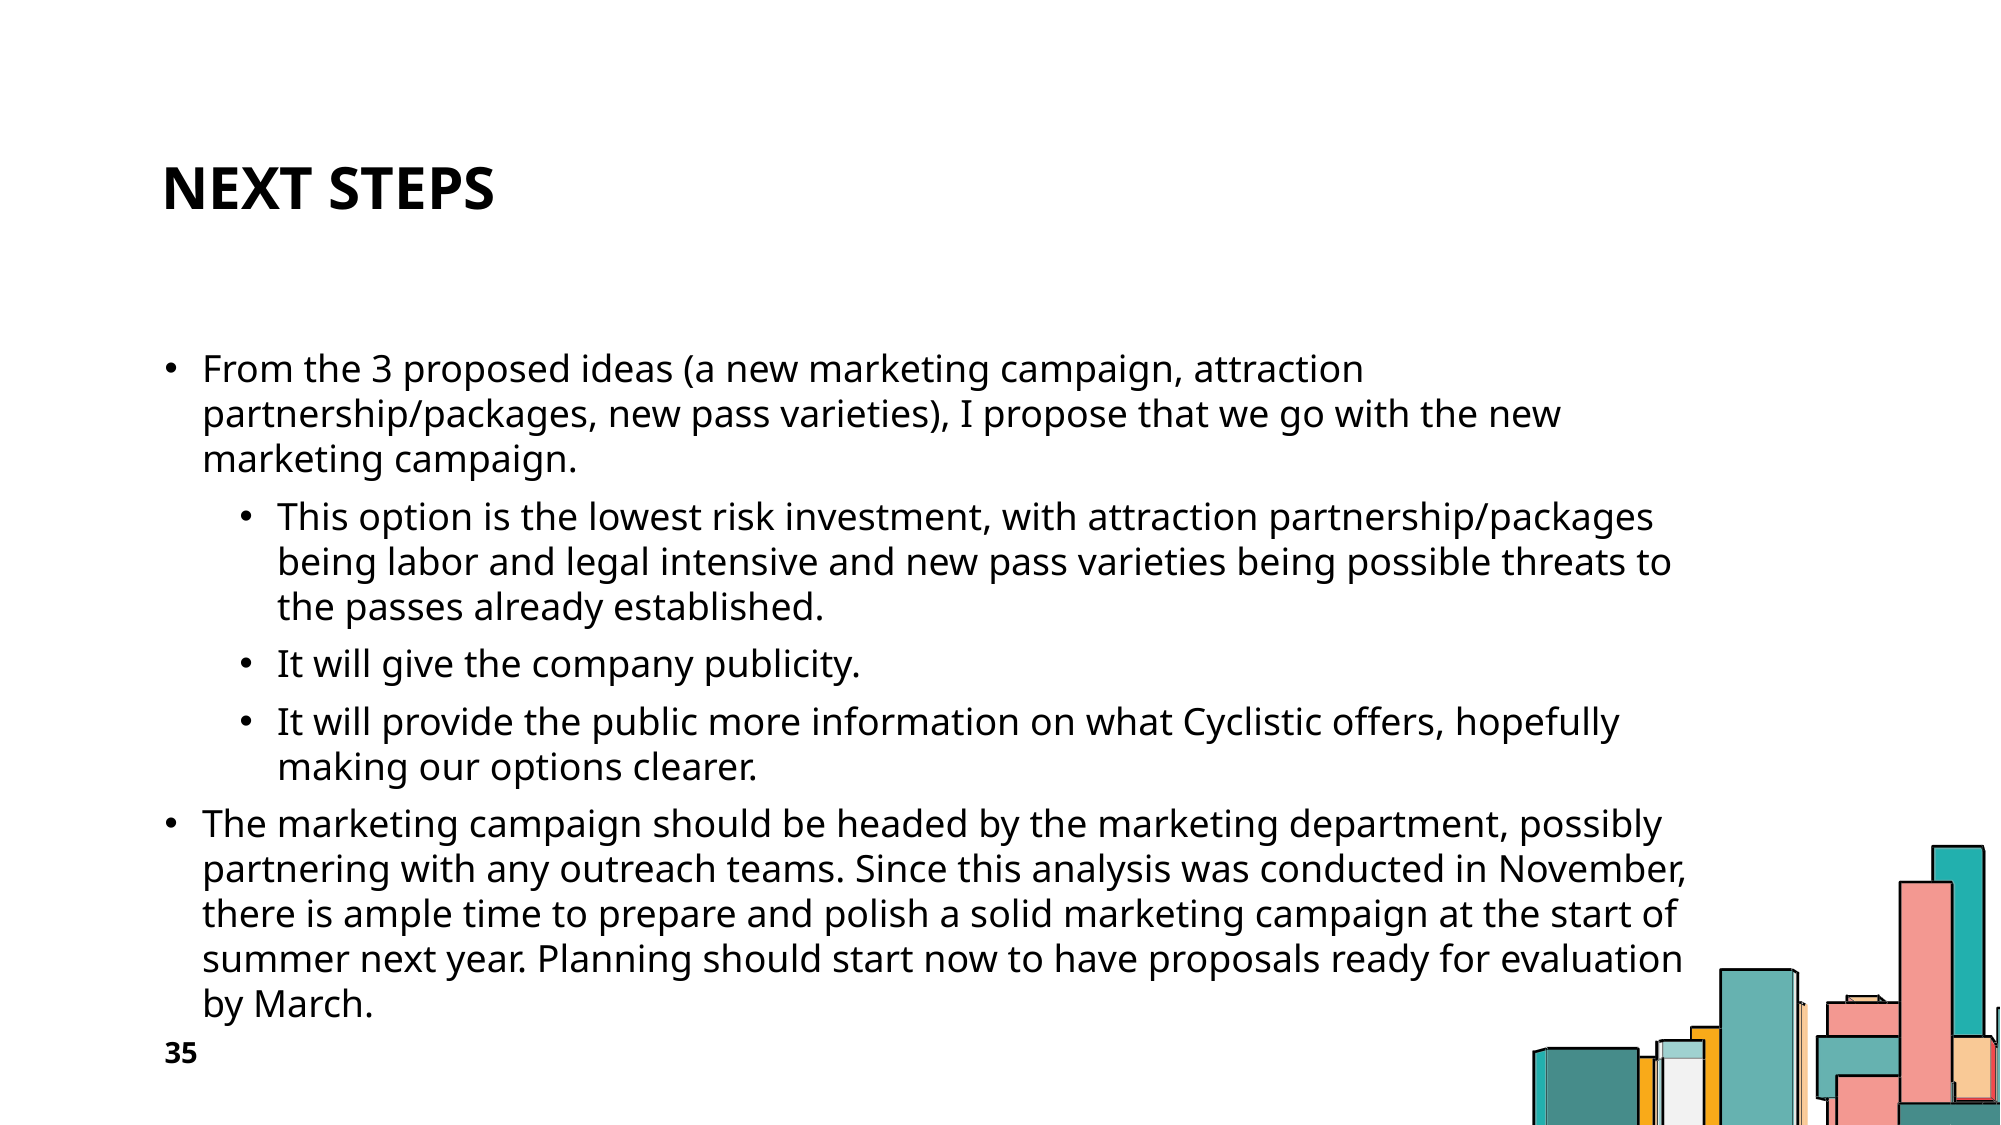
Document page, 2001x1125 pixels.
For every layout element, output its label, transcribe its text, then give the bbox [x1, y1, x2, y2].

list From the 3 proposed ideas (a new marketing campaign, attraction partnership/packages, new pass varieties), I propose that we go with the new marketing campaign. This option is the lowest risk investment, with attraction partnership/packages being labor and legal intensive and new pass varieties being possible threats to the passes already established. It will give the company publicity. It will provide the public more information on what Cyclistic offers, hopefully making our options clearer. The marketing campaign should be headed by the marketing department, possibly partnering with any outreach teams. Since this analysis was conducted in November, there is ample time to prepare and polish a solid marketing campaign at the start of summer next year. Planning should start now to have proposals ready for evaluation by March. [149, 337, 1749, 1025]
title Next Steps [146, 11, 1854, 230]
slide_number 35 [149, 1024, 588, 1085]
picture [1471, 834, 2000, 1125]
